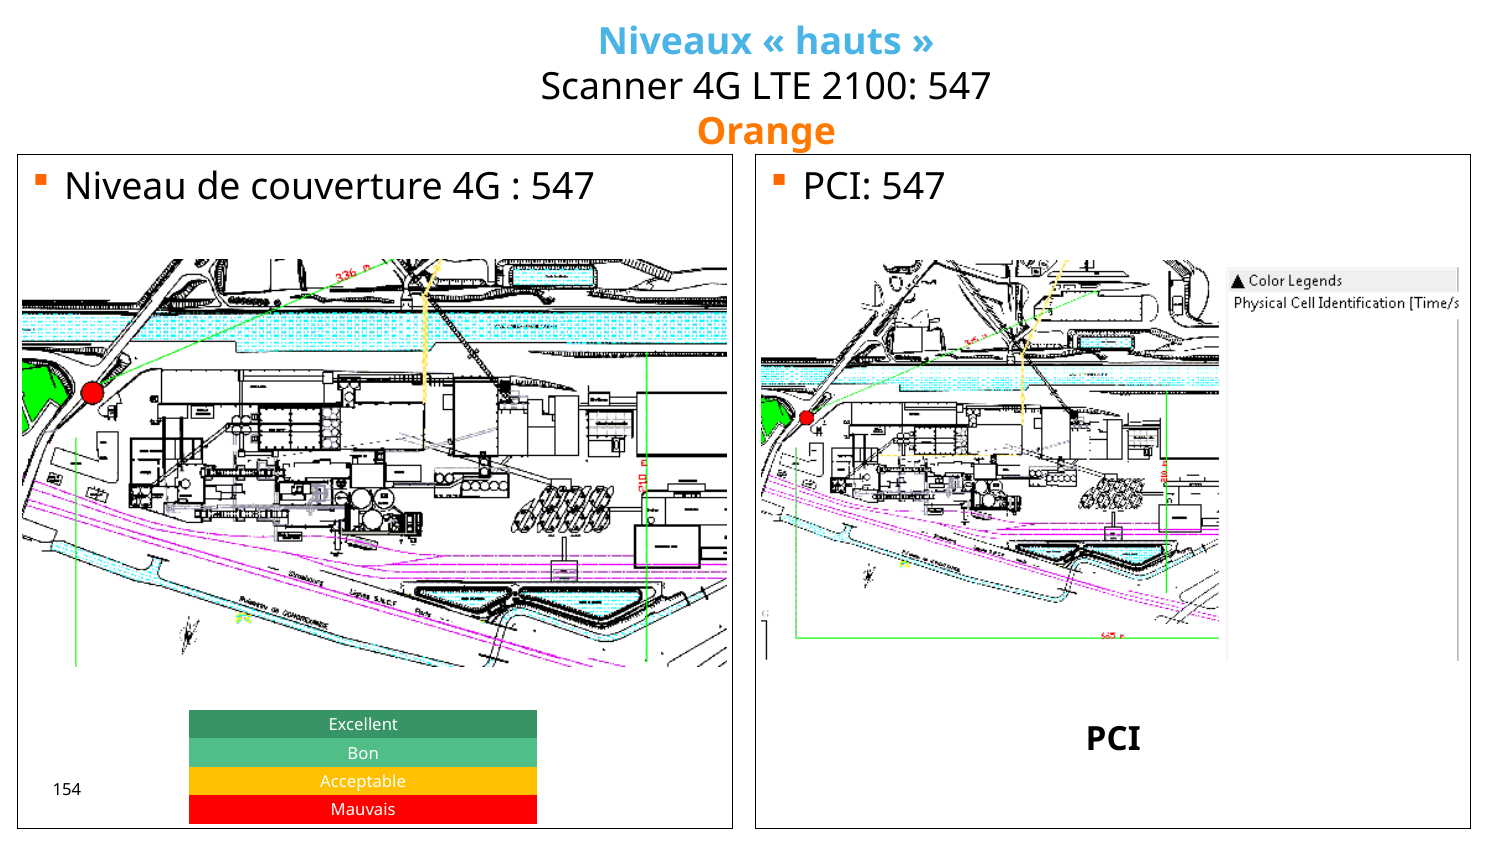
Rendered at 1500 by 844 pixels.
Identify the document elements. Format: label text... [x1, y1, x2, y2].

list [22, 259, 727, 668]
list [761, 260, 1466, 667]
text_box Niveaux « hauts » Scanner 4G LTE 2100: 547 Orange [187, 9, 1346, 125]
table_cell Acceptable [189, 767, 537, 795]
text_box Niveau de couverture 4G : 547 [17, 154, 733, 829]
table_cell Mauvais [189, 795, 537, 824]
table_cell Bon [189, 738, 537, 767]
text_box PCI: 547 PCI [755, 154, 1471, 829]
table_header Excellent [189, 710, 537, 738]
